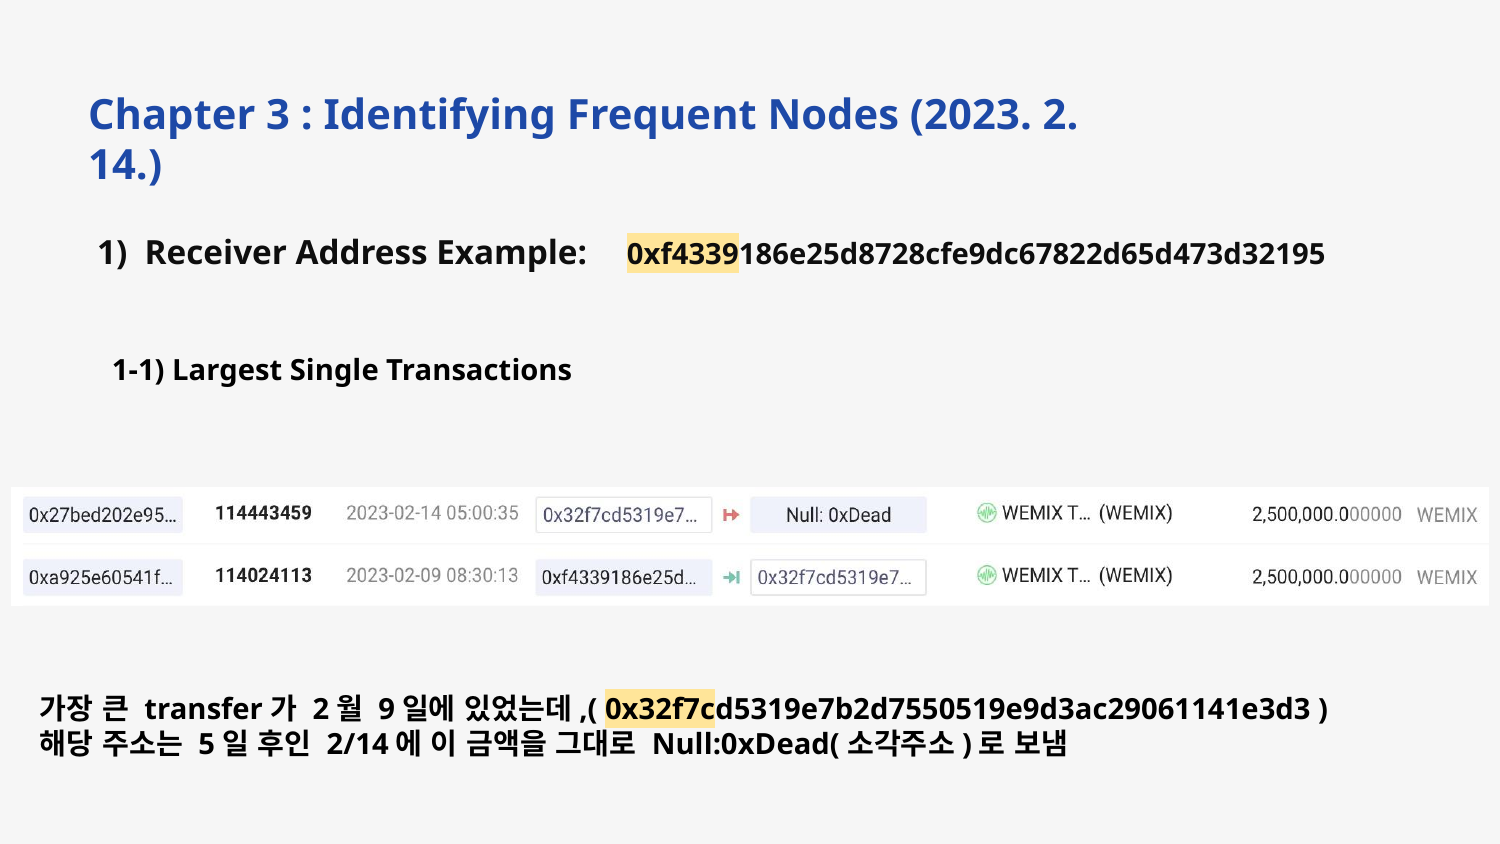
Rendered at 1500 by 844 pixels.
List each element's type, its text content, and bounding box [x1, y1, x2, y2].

text_box 가장 큰 transfer가 2월 9일에 있었는데,( 0x32f7cd5319e7b2d7550519e9d3ac29061141e3d3 ) 해당 주소는 5일 후인 2/14에 이 금액을 그대로 Null:0xDead(소각주소)로 보냄 [24, 675, 1452, 776]
picture [11, 487, 1489, 606]
title 1) Receiver Address Example: 0xf4339186e25d8728cfe9dc67822d65d473d32195 [82, 216, 1344, 337]
list 1-1) Largest Single Transactions [81, 330, 1279, 485]
title Chapter 3 : Identifying Frequent Nodes (2023. 2. 14.) [73, 59, 1141, 217]
